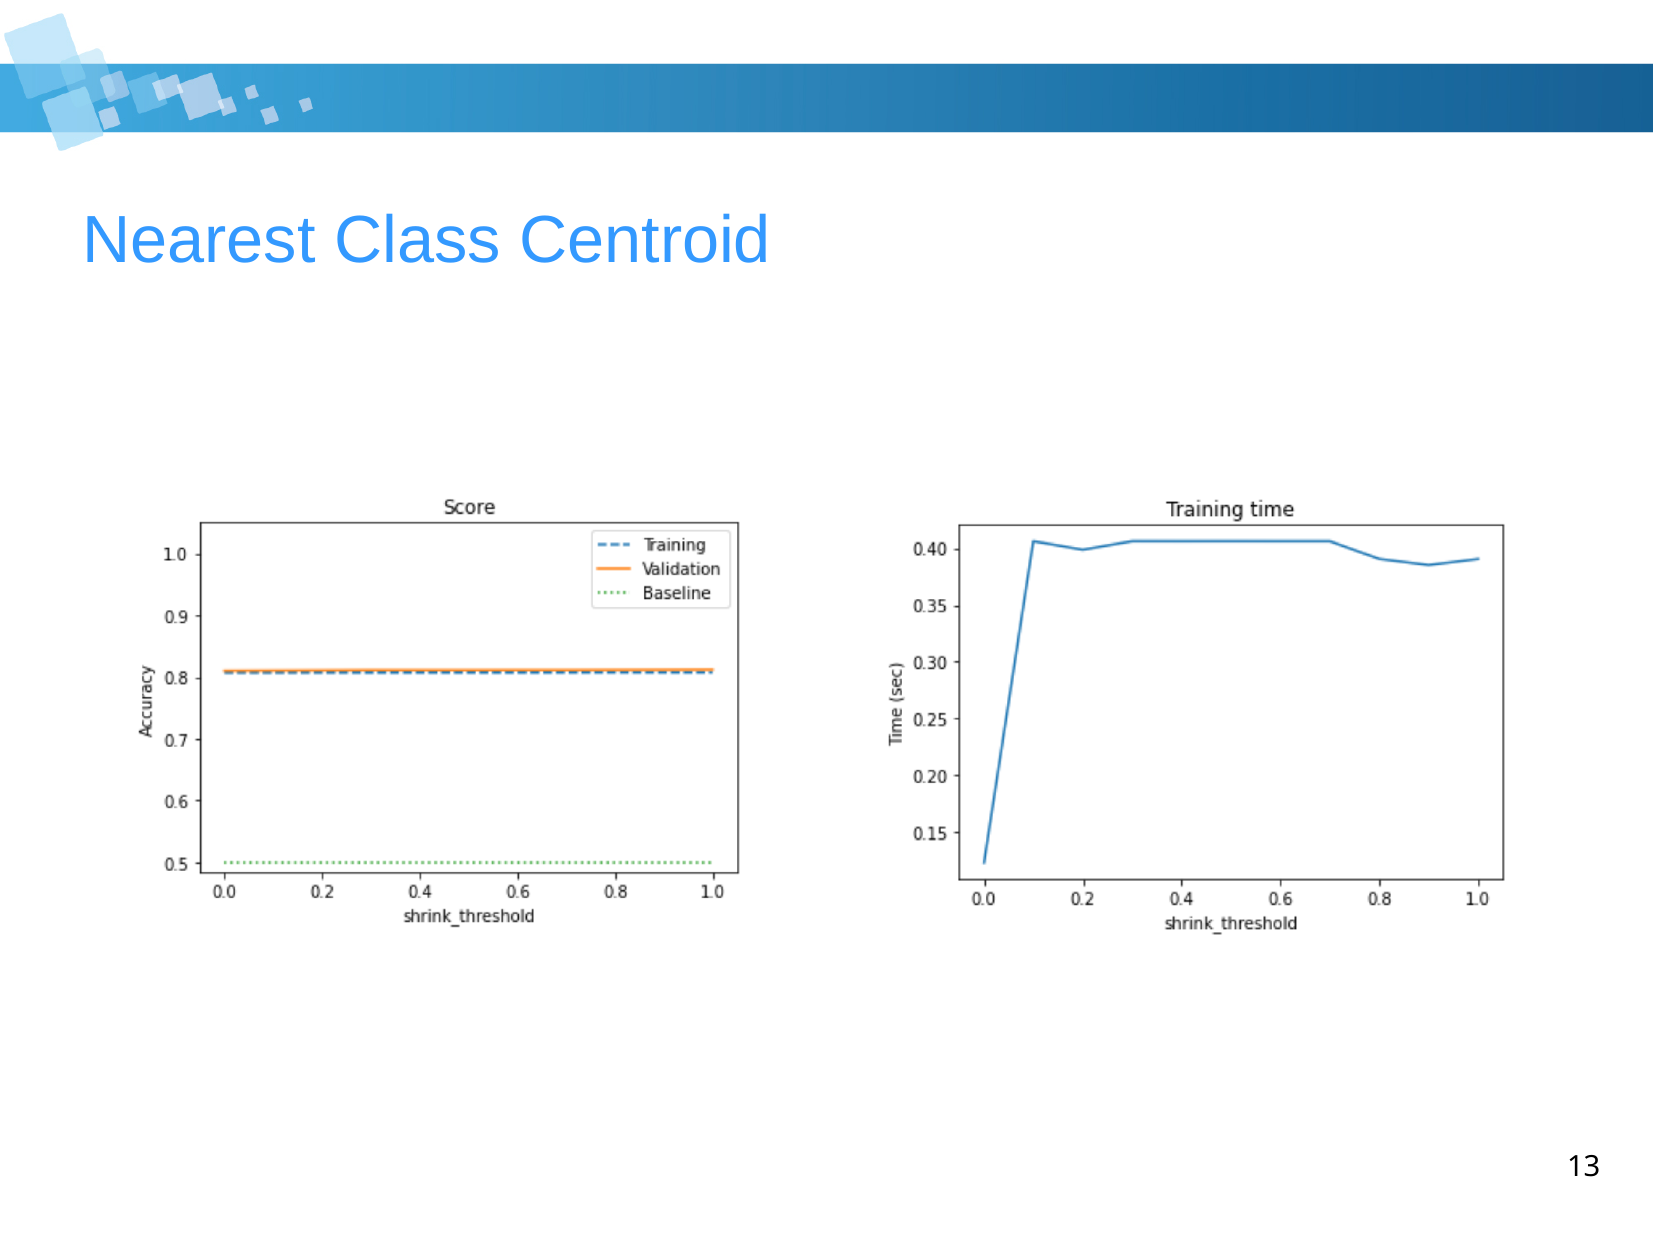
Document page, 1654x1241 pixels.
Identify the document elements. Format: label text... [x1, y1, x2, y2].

title Nearest Class Centroid [82, 132, 1571, 340]
slide_number 13 [1304, 1147, 1601, 1234]
picture [0, 0, 1653, 1238]
